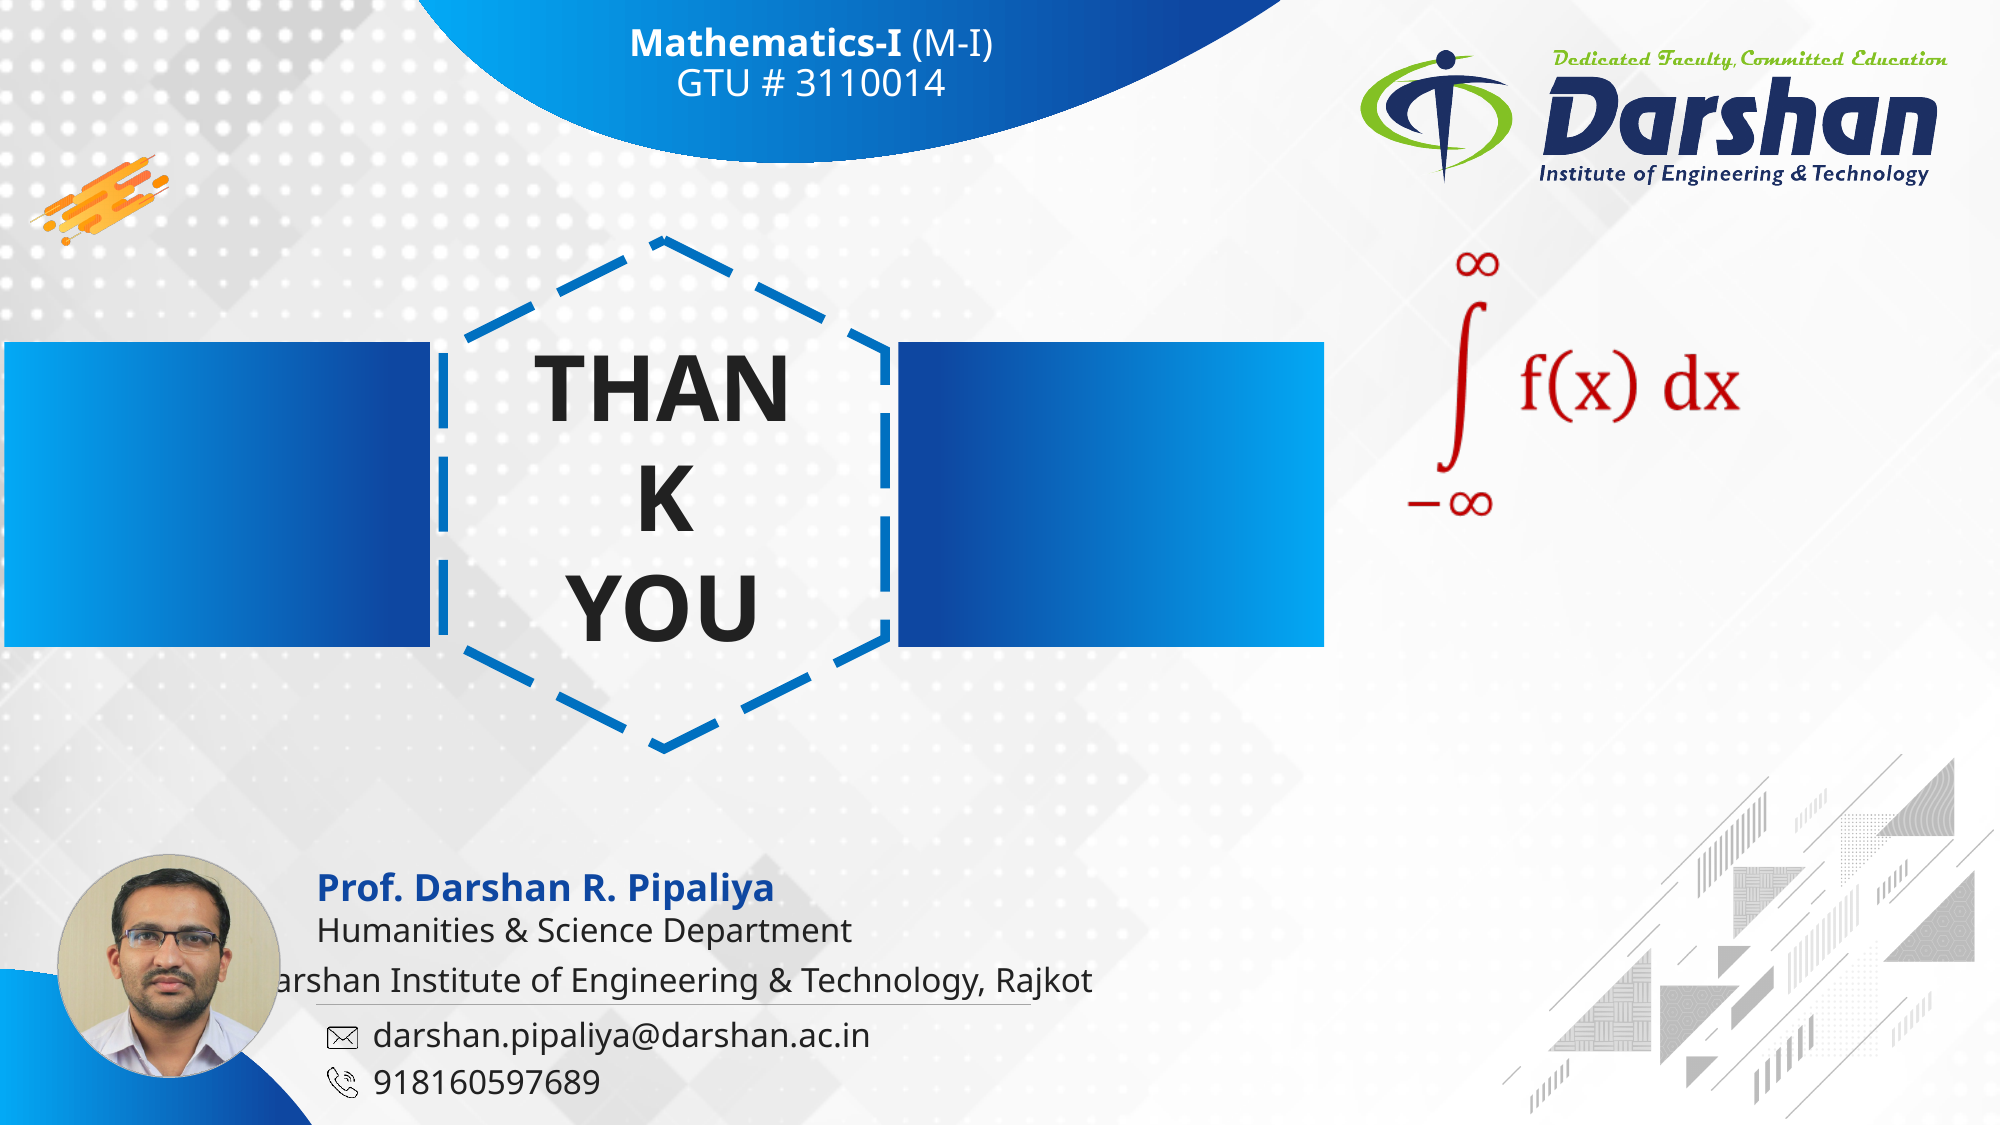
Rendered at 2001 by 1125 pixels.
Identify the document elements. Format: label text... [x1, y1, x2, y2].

list darshan.pipaliya@darshan.ac.in [357, 1013, 971, 1061]
list Prof. Darshan R. Pipaliya [301, 865, 1217, 913]
list 918160597689 [358, 1059, 972, 1108]
text_box Mathematics-I (M-I) GTU # 3110014 [429, 4, 1193, 125]
list Humanities & Science Department [301, 913, 915, 956]
picture [327, 1022, 357, 1053]
picture [327, 1067, 358, 1098]
picture [10, 137, 189, 239]
picture [1360, 50, 1948, 186]
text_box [4, 239, 1324, 749]
picture [1384, 231, 1767, 535]
picture [57, 854, 280, 1077]
